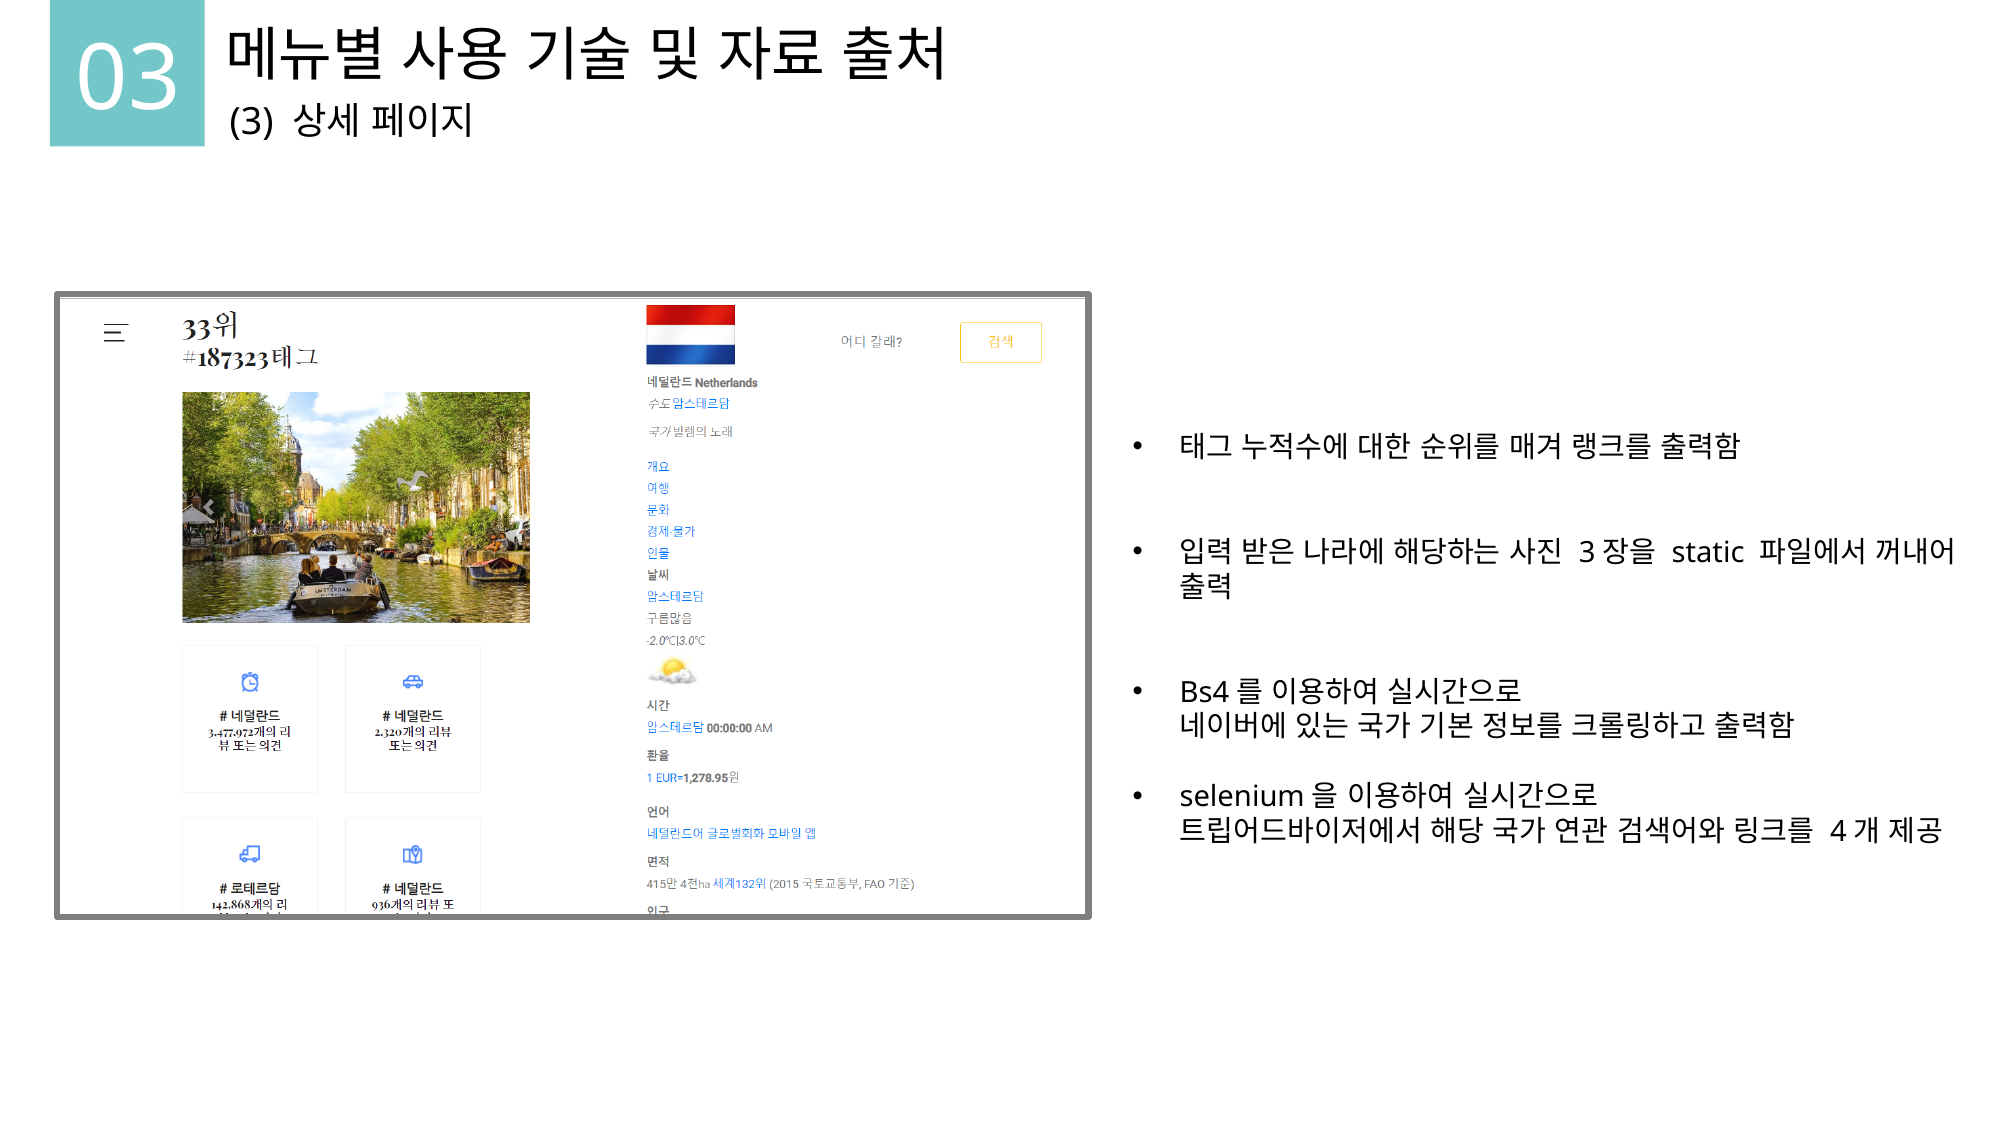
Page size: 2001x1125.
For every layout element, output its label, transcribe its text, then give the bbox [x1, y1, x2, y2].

text_box (3) 상세 페이지 [214, 89, 811, 150]
picture [60, 297, 1086, 914]
text_box [49, 0, 206, 147]
text_box 메뉴별 사용 기술 및 자료 출처 [210, 10, 964, 95]
text_box 03 [60, 10, 196, 135]
text_box 태그 누적수에 대한 순위를 매겨 랭크를 출력함 입력 받은 나라에 해당하는 사진 3장을 static 파일에서 꺼내어 출력 Bs4를 이용하여 실시간으로 네이버에 있는 국가 기본 정보를 크롤링하고 출력함 selenium을 이용하여 실시간으로 트립어드바이저에서 해당 국가 연관 검색어와 링크를 4개 제공 [1117, 385, 2000, 855]
